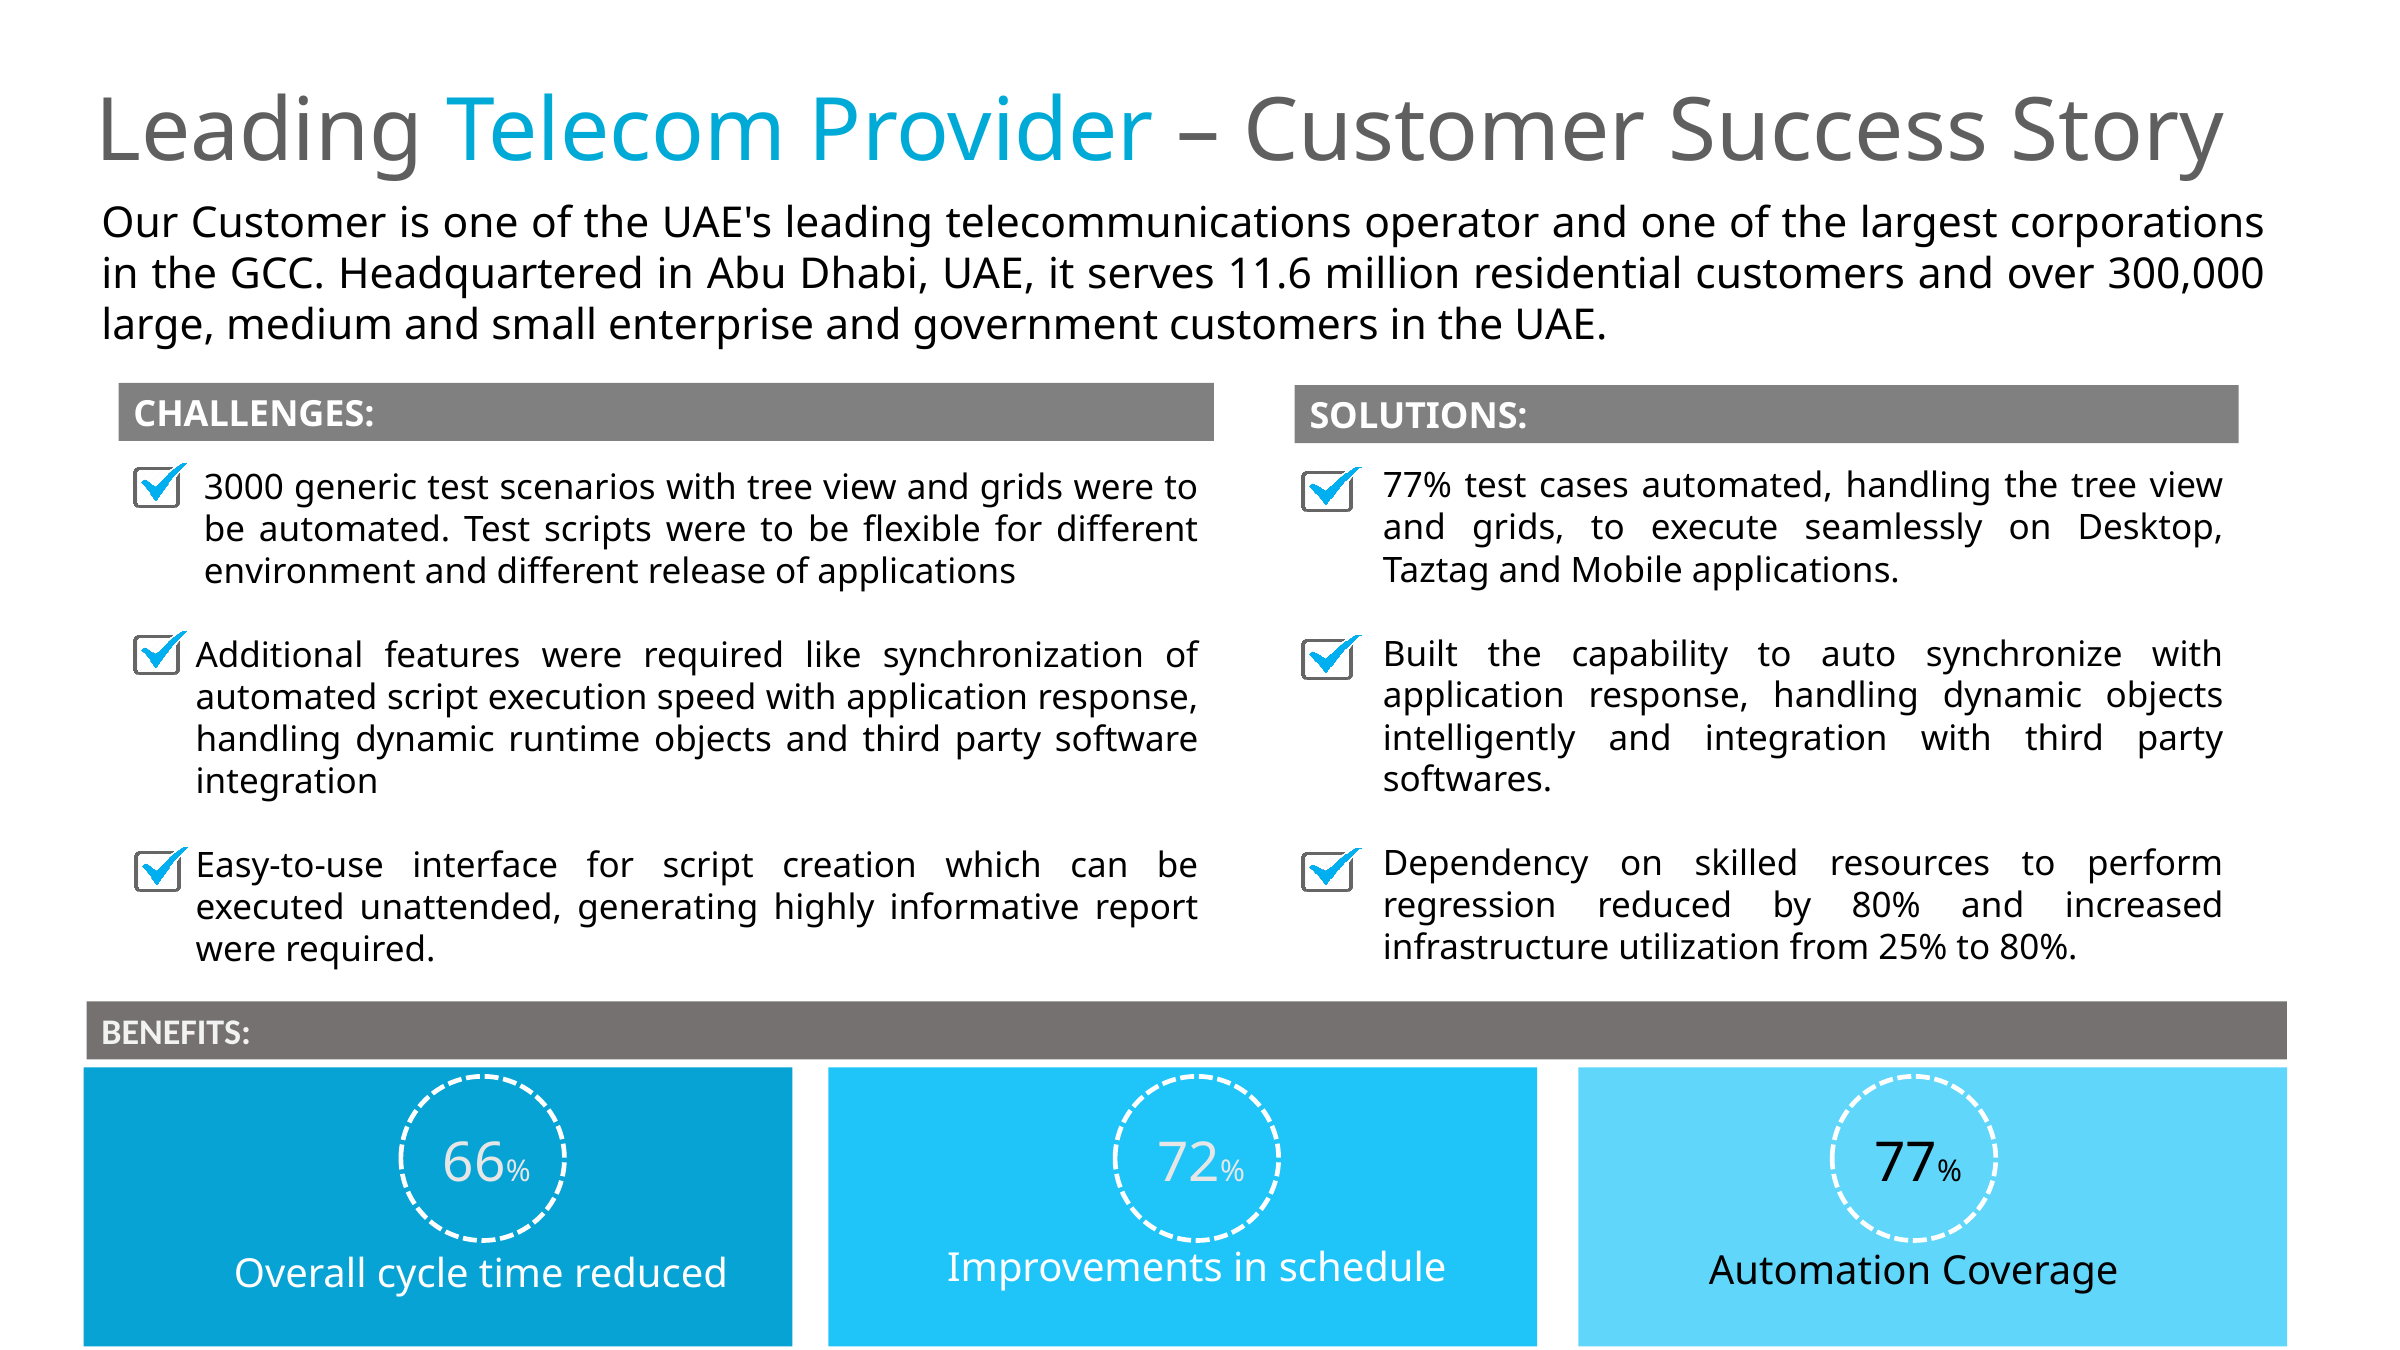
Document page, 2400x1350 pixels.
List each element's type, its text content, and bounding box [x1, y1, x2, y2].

text_box BENEFITS: [86, 1001, 2287, 1060]
text_box Automation Coverage [1559, 1237, 2269, 1300]
text_box Our Customer is one of the UAE's leading telecommunications operator and one of the largest corporations in the GCC. Headquartered in Abu Dhabi, UAE, it serves 11.6 million residential customers and over 300,000 large, medium and small enterprise and government customers in the UAE. [86, 188, 2281, 408]
text_box [83, 1067, 793, 1347]
text_box Improvements in schedule [842, 1234, 1552, 1298]
text_box SOLUTIONS: [1294, 408, 2239, 413]
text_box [1832, 1076, 1996, 1241]
text_box [1578, 1067, 2288, 1347]
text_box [133, 456, 1214, 982]
text_box CHALLENGES: [118, 408, 1214, 441]
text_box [1115, 1076, 1279, 1241]
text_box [1281, 413, 2239, 980]
text_box Overall cycle time reduced [128, 1240, 835, 1304]
text_box [828, 1067, 1538, 1347]
text_box Leading Telecom Provider – Customer Success Story [0, 65, 2400, 186]
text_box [400, 1076, 565, 1241]
